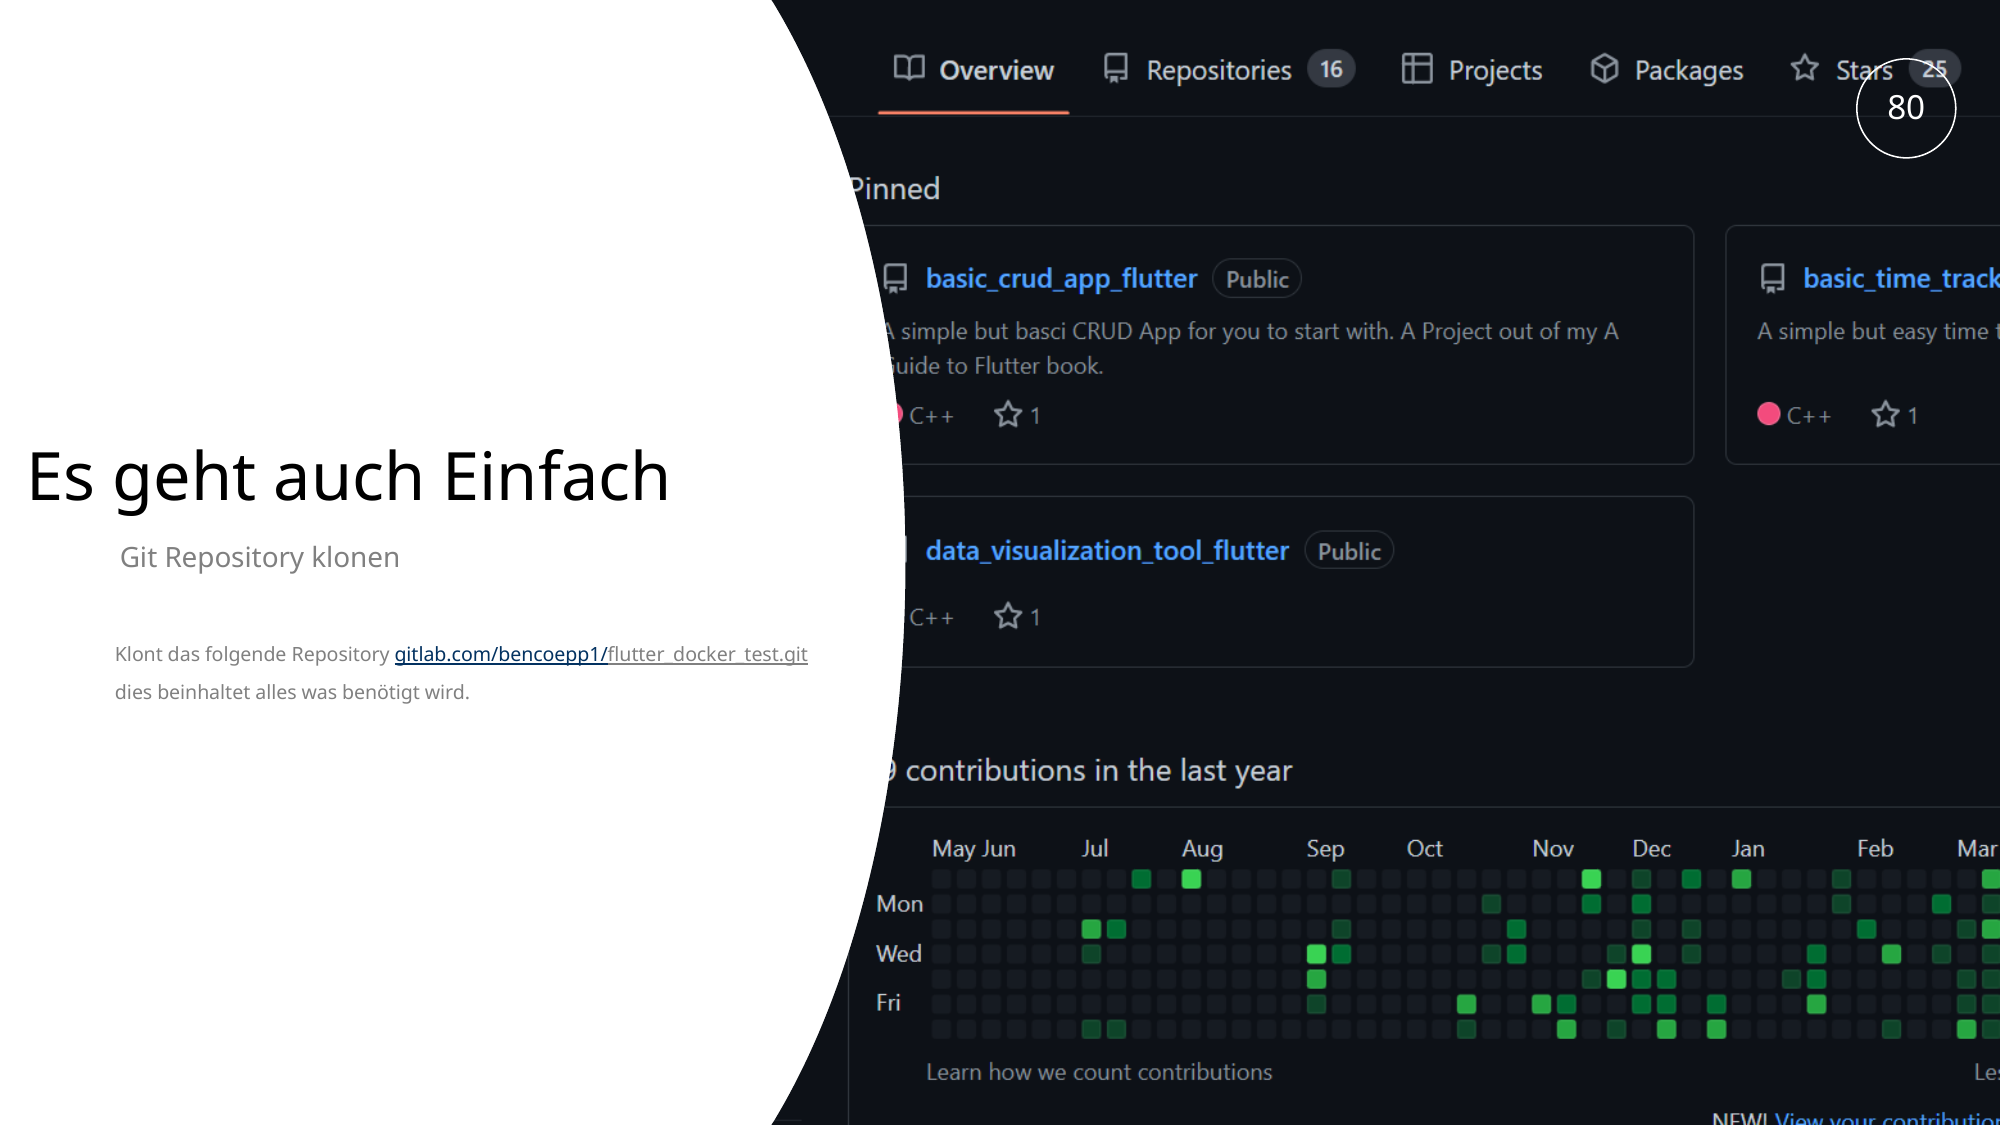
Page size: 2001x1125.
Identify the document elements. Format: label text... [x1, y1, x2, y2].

text_box Git Repository klonen [104, 515, 435, 580]
text_box Klont das folgende Repository gitlab.com/bencoepp1/flutter_docker_test.git dies beinhaltet alles was benötigt wird. [100, 621, 771, 712]
text_box Es geht auch Einfach [11, 426, 688, 522]
picture [771, 0, 2000, 1125]
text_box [1856, 58, 1956, 158]
